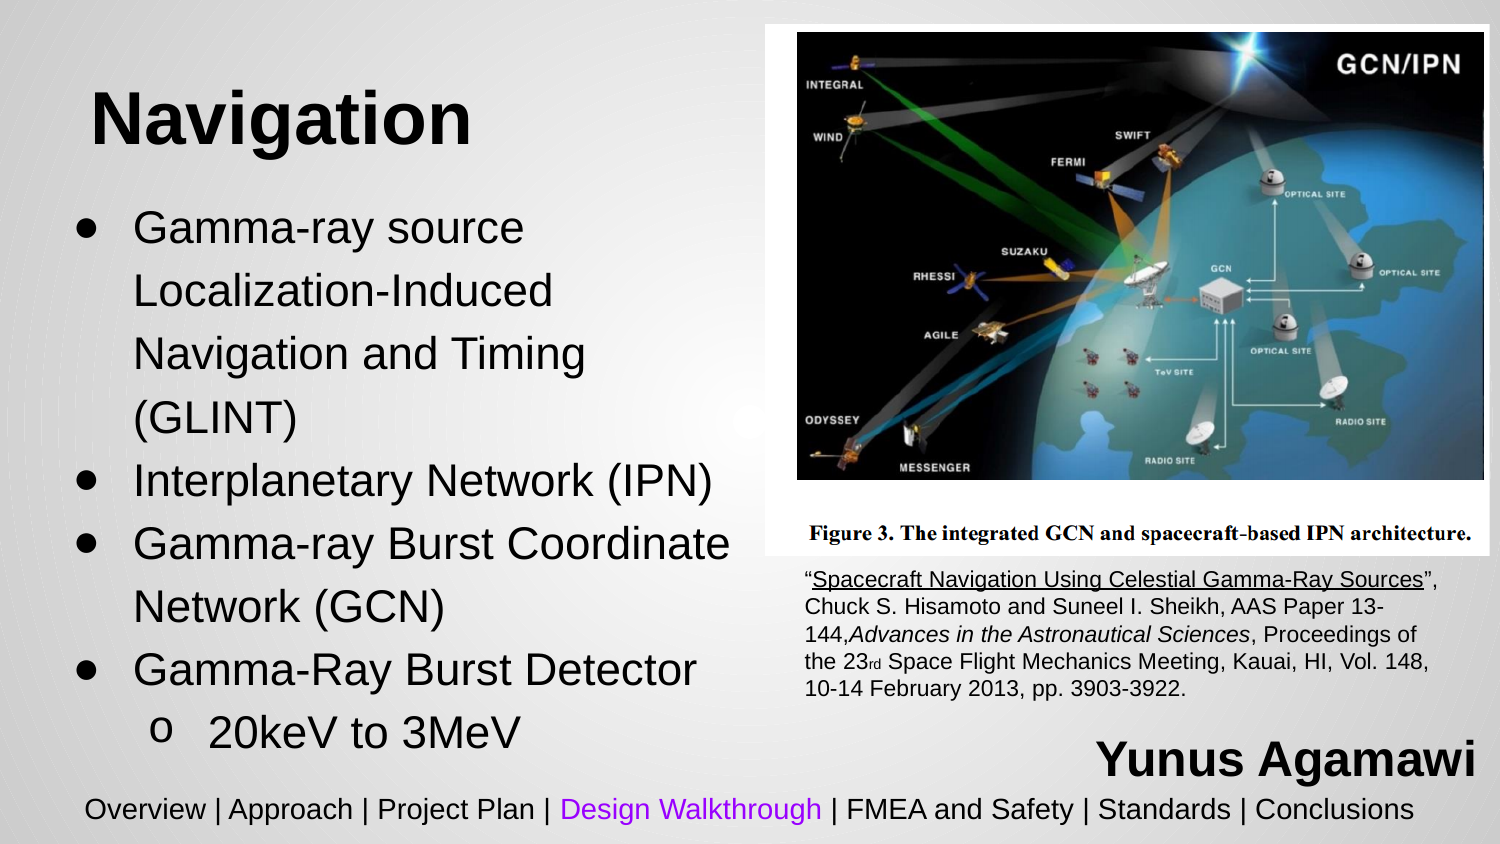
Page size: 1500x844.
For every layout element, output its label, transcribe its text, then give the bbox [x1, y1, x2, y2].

picture [752, 23, 1490, 556]
text_box Overview | Approach | Project Plan | Design Walkthrough | FMEA and Safety | Standards | Conclusions [0, 775, 1500, 843]
list Gamma-ray source Localization-Induced Navigation and Timing (GLINT) Interplanetary Network (IPN) Gamma-ray Burst Coordinate Network (GCN) Gamma-Ray Burst Detector 20keV to 3MeV [42, 174, 754, 775]
text_box “Spacecraft Navigation Using Celestial Gamma-Ray Sources”, Chuck S. Hisamoto and Suneel I. Sheikh, AAS Paper 13-144,Advances in the Astronautical Sciences, Proceedings of the 23rd Space Flight Mechanics Meeting, Kauai, HI, Vol. 148, 10-14 February 2013, pp. 3903-3922. [789, 564, 1470, 775]
text_box Yunus Agamawi [1080, 686, 1500, 827]
title Navigation [75, 33, 747, 174]
